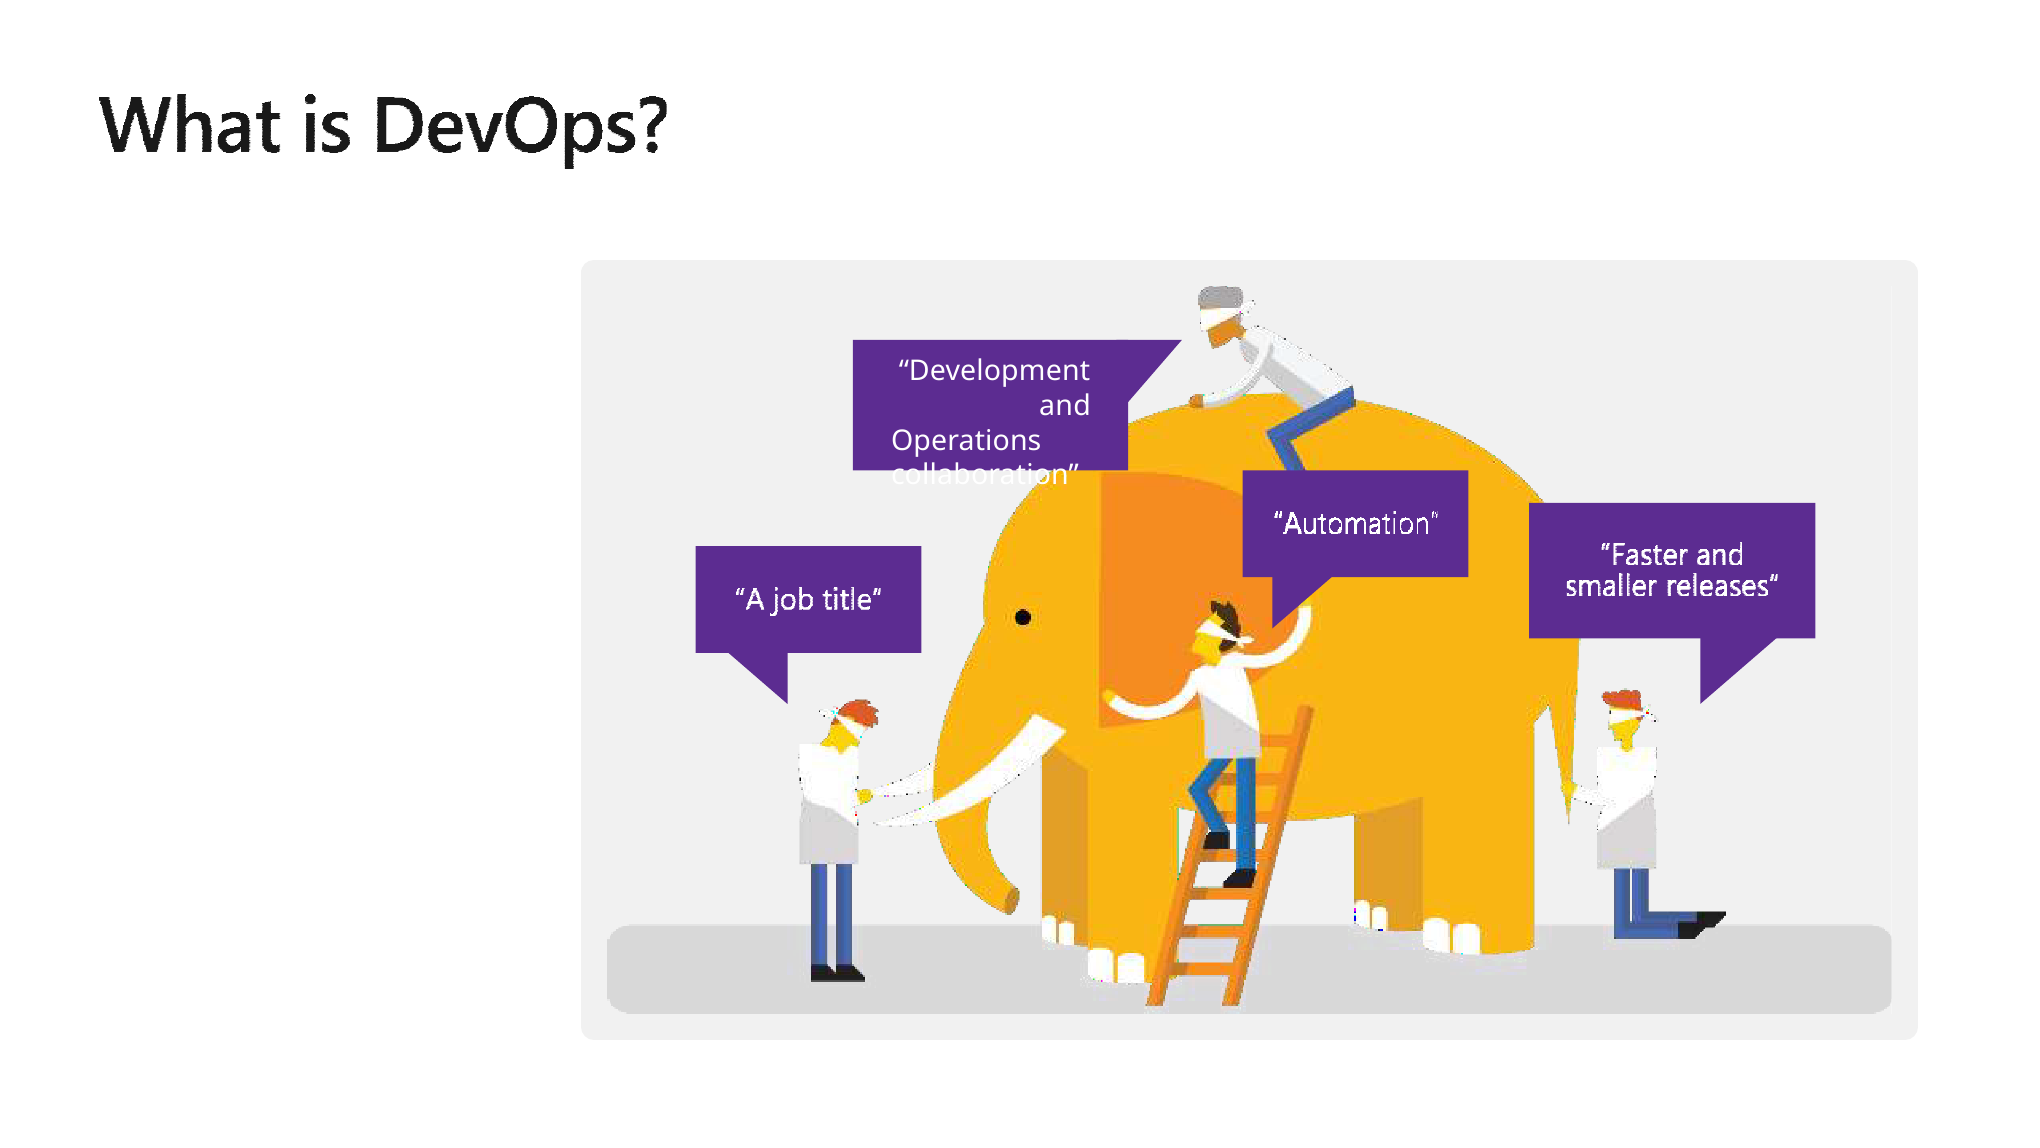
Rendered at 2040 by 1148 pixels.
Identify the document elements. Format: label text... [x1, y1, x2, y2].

text_box [1116, 339, 1182, 416]
text_box [1274, 511, 1438, 534]
text_box “Development and Operations collaboration” [888, 349, 1092, 491]
text_box [1566, 573, 1778, 596]
text_box [725, 650, 788, 704]
text_box [99, 94, 667, 169]
text_box [1601, 542, 1742, 565]
text_box [594, 272, 1905, 1027]
text_box [736, 587, 881, 616]
text_box [1529, 502, 1816, 639]
text_box [1242, 470, 1469, 578]
text_box [1272, 574, 1335, 629]
text_box [1700, 635, 1780, 704]
text_box [695, 546, 922, 653]
text_box [852, 339, 1129, 471]
